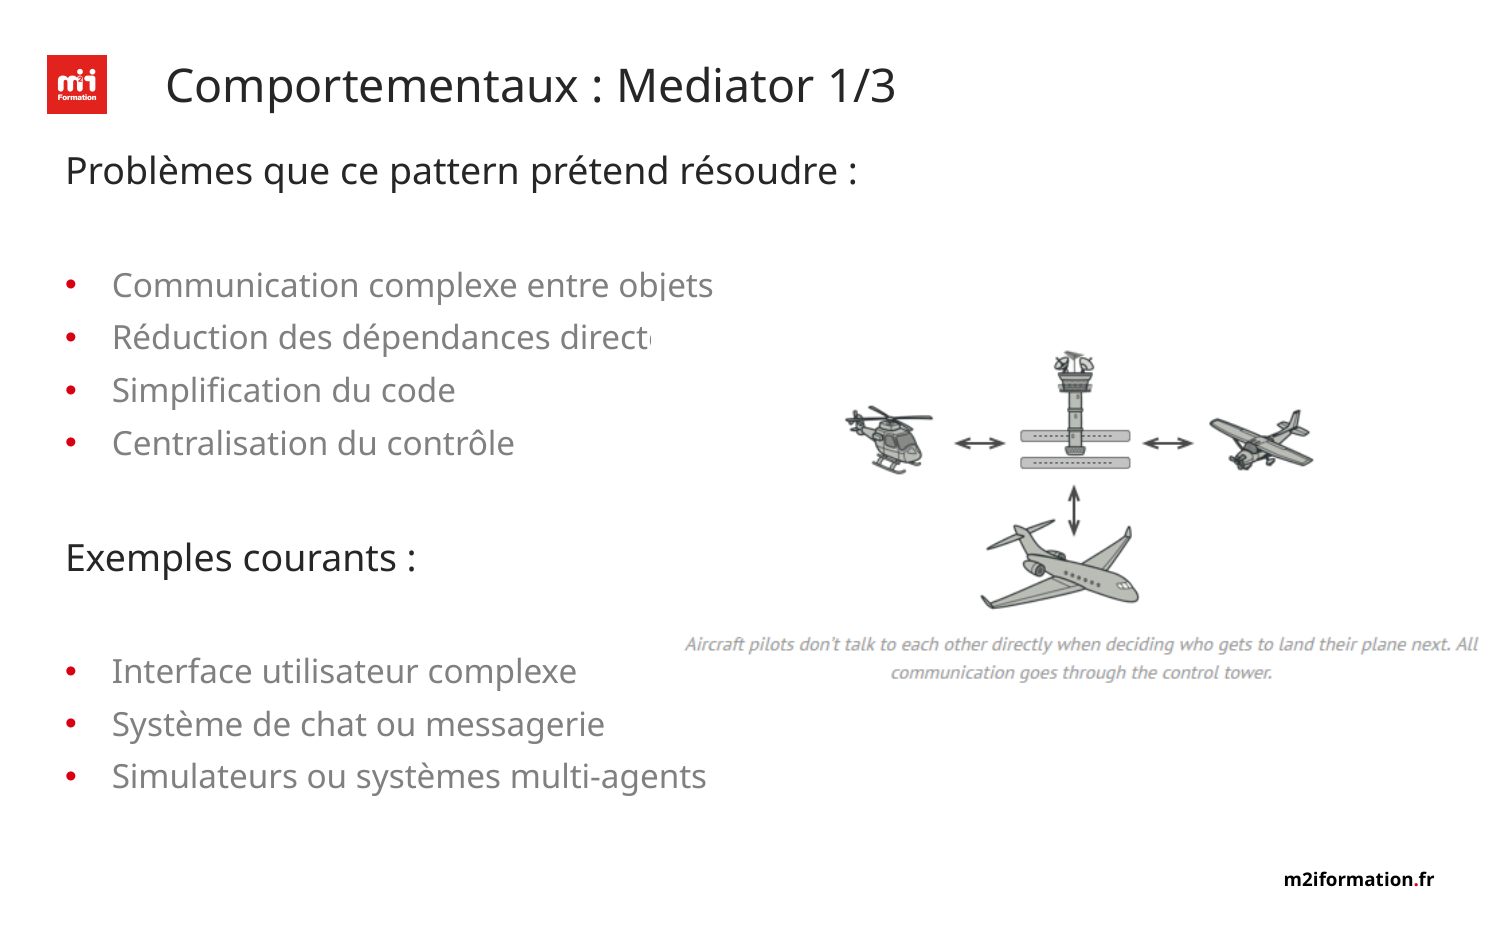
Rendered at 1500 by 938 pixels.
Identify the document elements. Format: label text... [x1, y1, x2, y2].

list Problèmes que ce pattern prétend résoudre : Communication complexe entre objets Réduction des dépendances directes Simplification du code Centralisation du contrôle Exemples courants : Interface utilisateur complexe Système de chat ou messagerie Simulateurs ou systèmes multi-agents [49, 137, 1450, 840]
picture [650, 300, 1492, 691]
picture [47, 55, 107, 114]
title Comportementaux : Mediator 1/3 [150, 45, 1451, 124]
